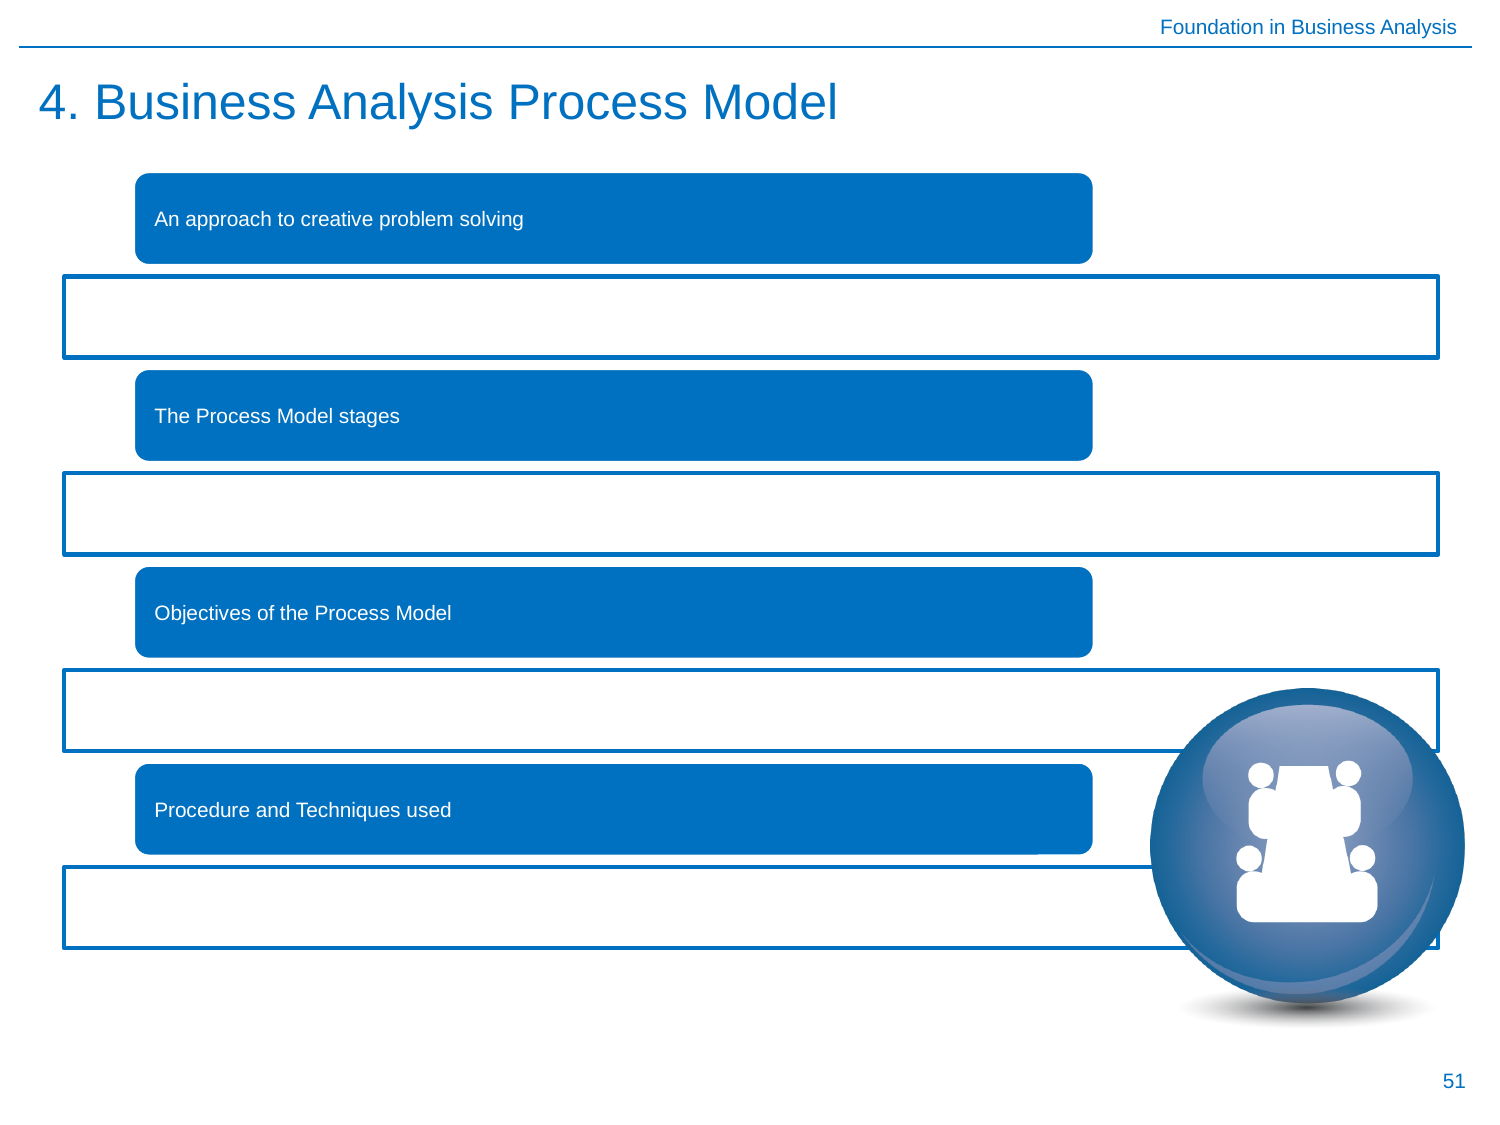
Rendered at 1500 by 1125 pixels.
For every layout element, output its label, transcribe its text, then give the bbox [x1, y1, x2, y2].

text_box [63, 160, 1439, 949]
text_box [271, 0, 1500, 86]
picture [1150, 688, 1466, 1029]
title 4. Business Analysis Process Model [23, 58, 1465, 141]
